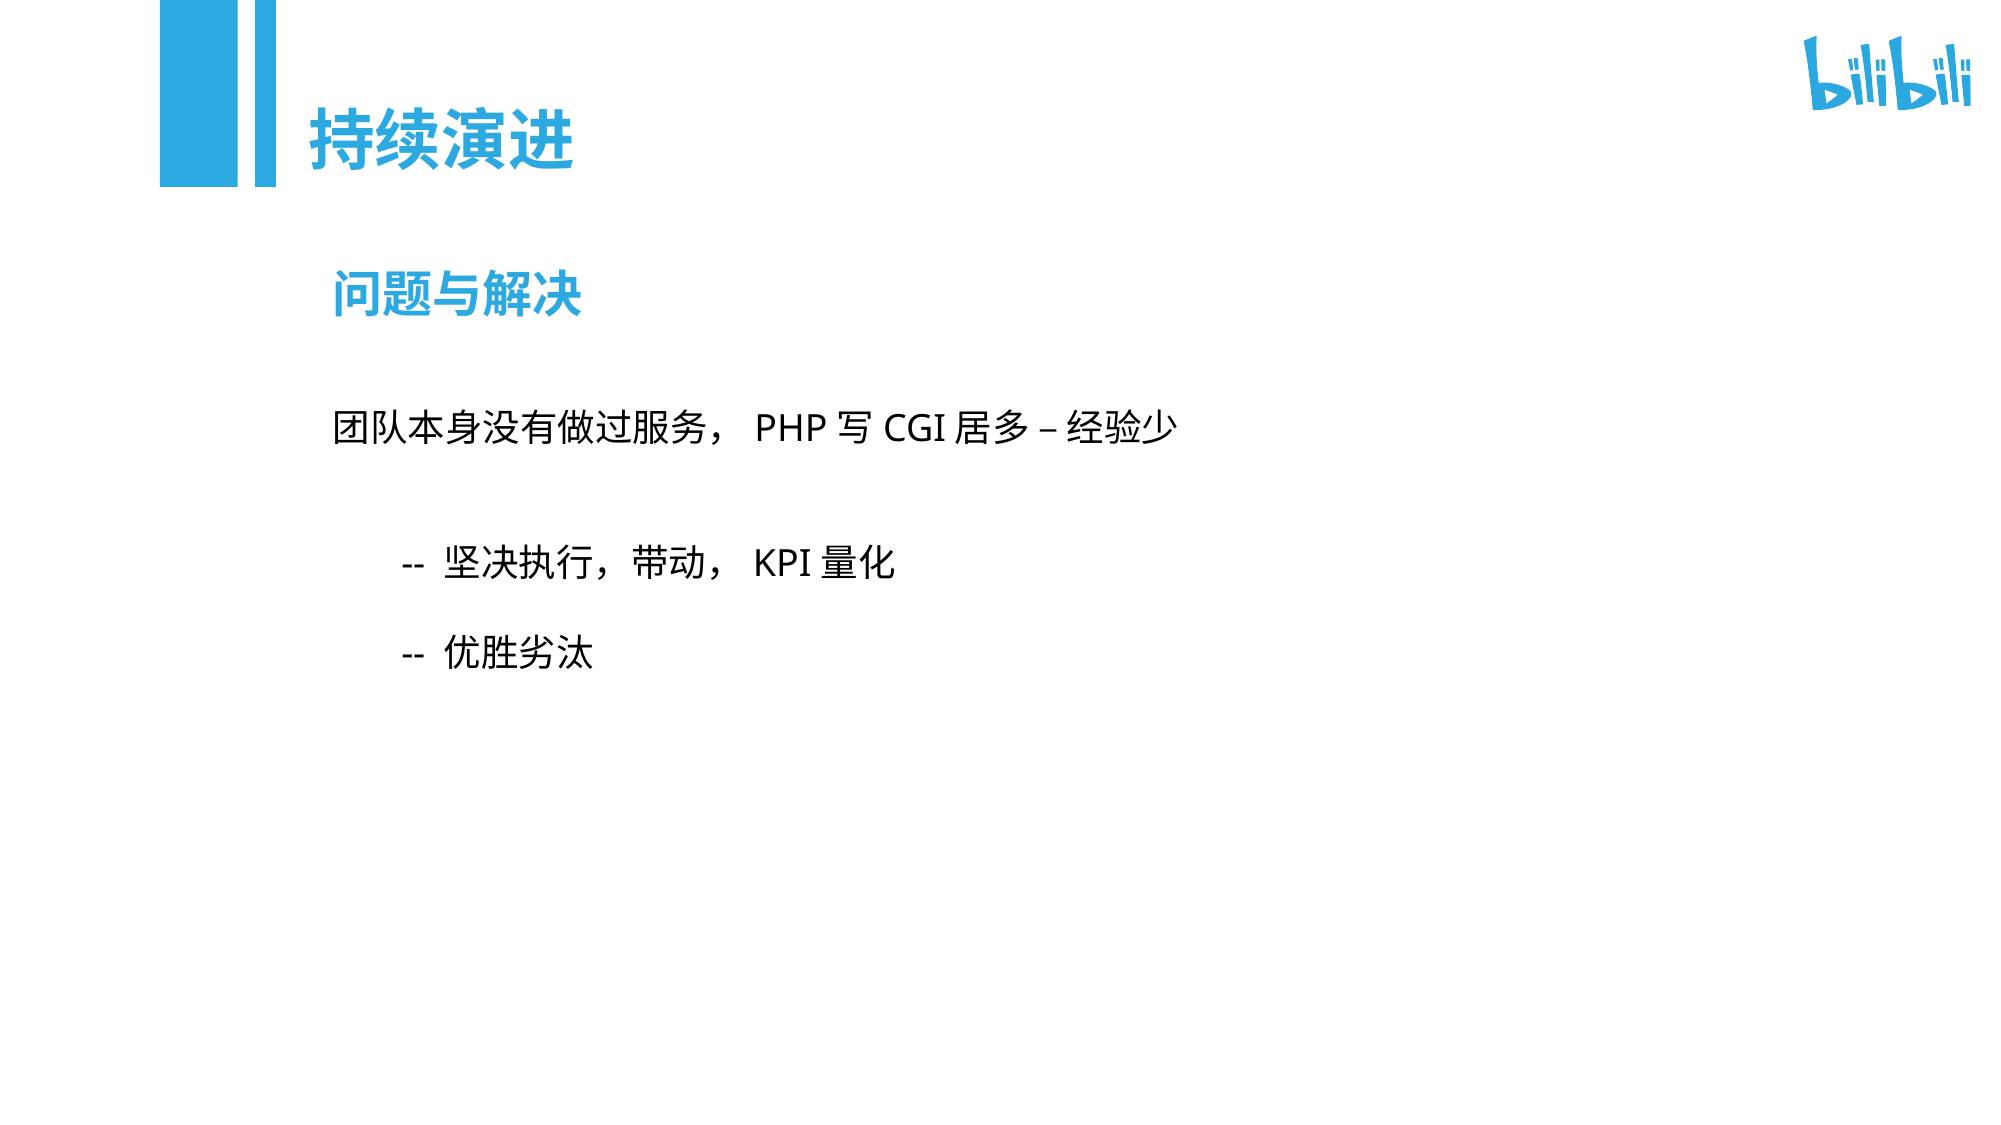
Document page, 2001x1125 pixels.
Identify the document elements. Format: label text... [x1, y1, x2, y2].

text_box 问题与解决 [318, 194, 1788, 330]
text_box 持续演进 [293, 90, 1161, 186]
text_box 团队本身没有做过服务，PHP写CGI居多 – 经验少 -- 坚决执行，带动，KPI量化 -- 优胜劣汰 [318, 396, 1885, 681]
picture [1787, 20, 1971, 115]
text_box [255, 0, 276, 187]
text_box [159, 0, 238, 187]
